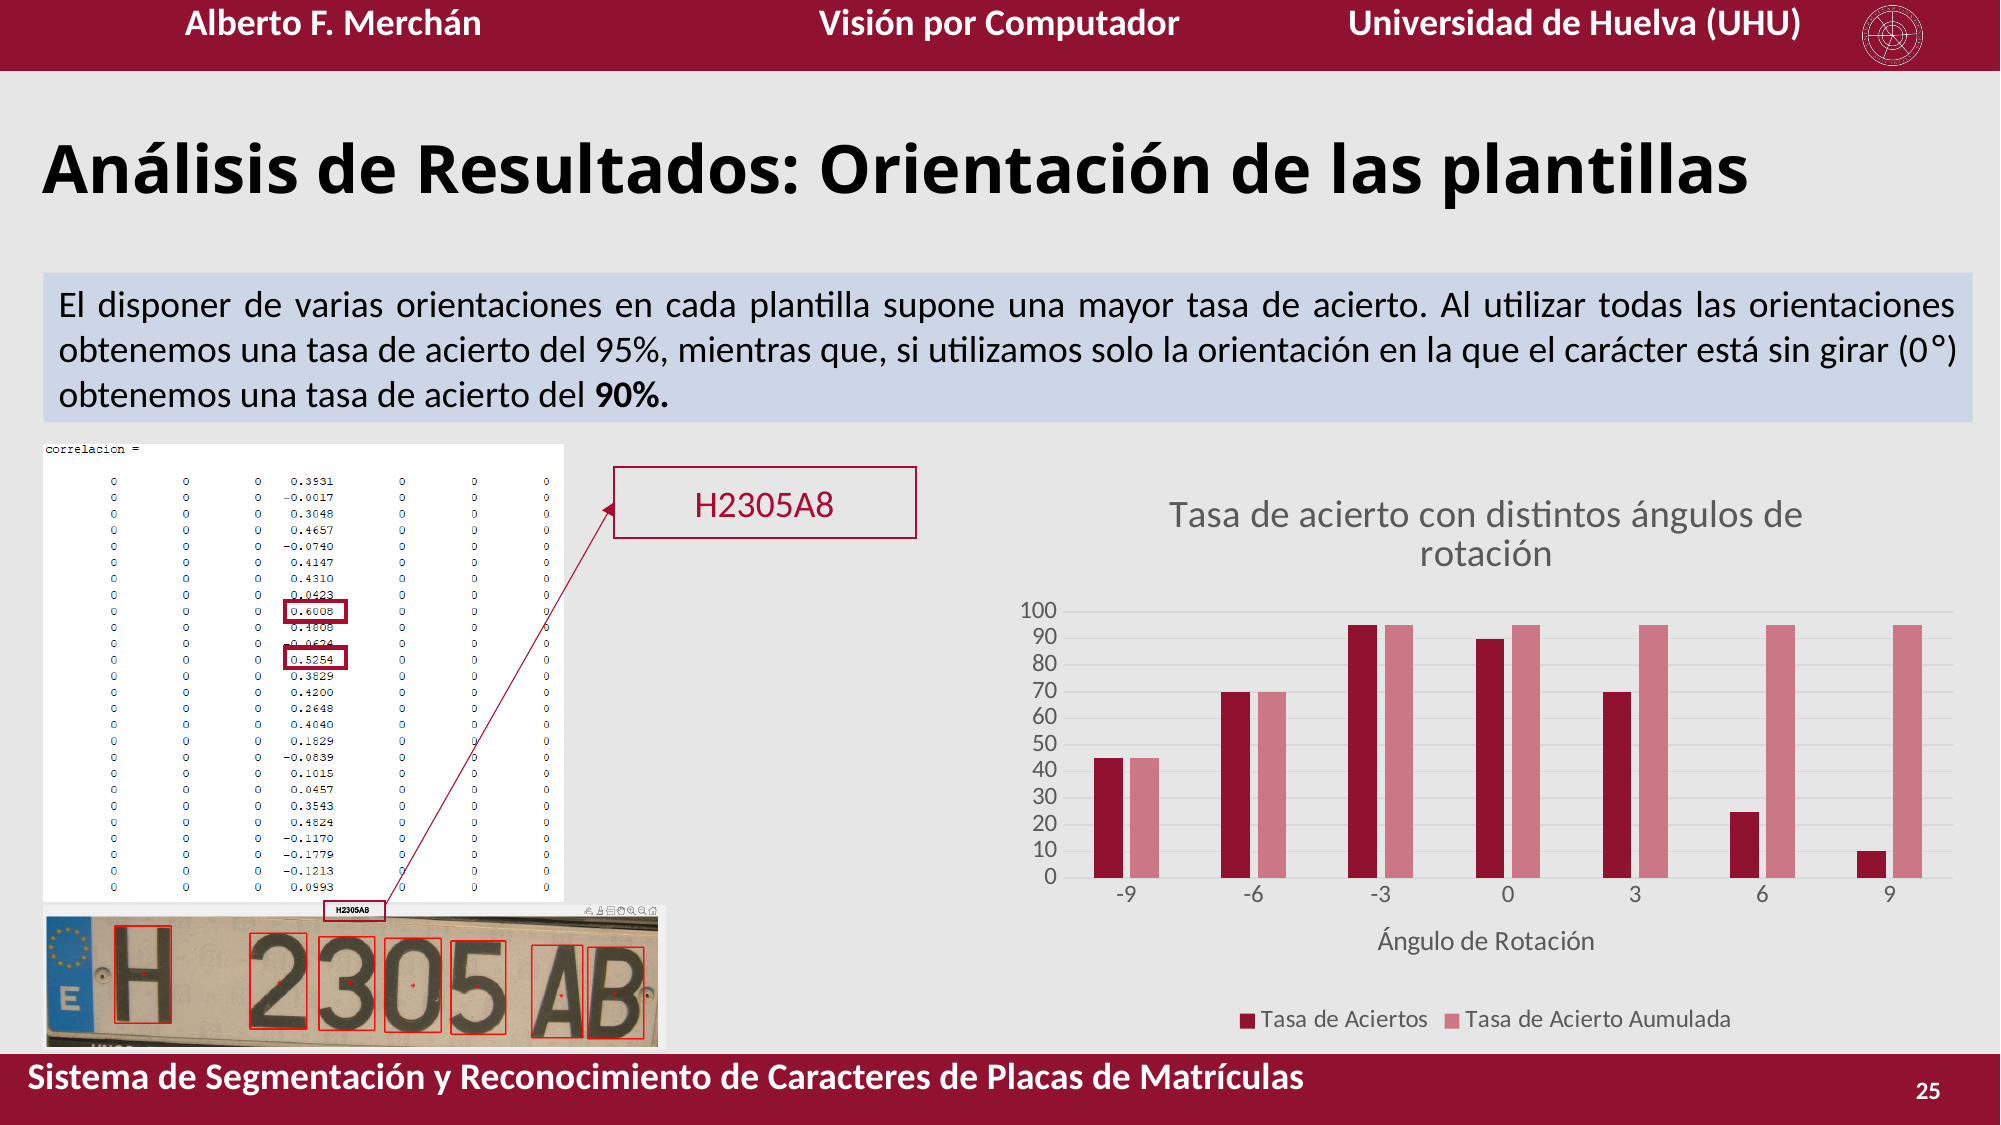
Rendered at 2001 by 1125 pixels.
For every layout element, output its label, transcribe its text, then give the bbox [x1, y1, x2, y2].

picture [43, 905, 666, 1050]
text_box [385, 502, 614, 906]
picture [43, 444, 564, 902]
table_header Sistema de Segmentación y Reconocimiento de Caracteres de Placas de Matrículas [0, 1054, 1333, 1125]
slide_number 25 [1506, 1059, 1957, 1120]
text_box H2305A8 [613, 466, 917, 539]
table_header [1333, 1054, 2000, 1125]
text_box El disponer de varias orientaciones en cada plantilla supone una mayor tasa de acierto. Al utilizar todas las orientaciones obtenemos una tasa de acierto del 95%, mientras que, si utilizamos solo la orientación en la que el carácter está sin girar (0°) obtenemos una tasa de acierto del 90%. [43, 272, 1973, 423]
chart [999, 467, 1973, 1040]
title Análisis de Resultados: Orientación de las plantillas [27, 124, 1973, 220]
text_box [0, 0, 2000, 71]
